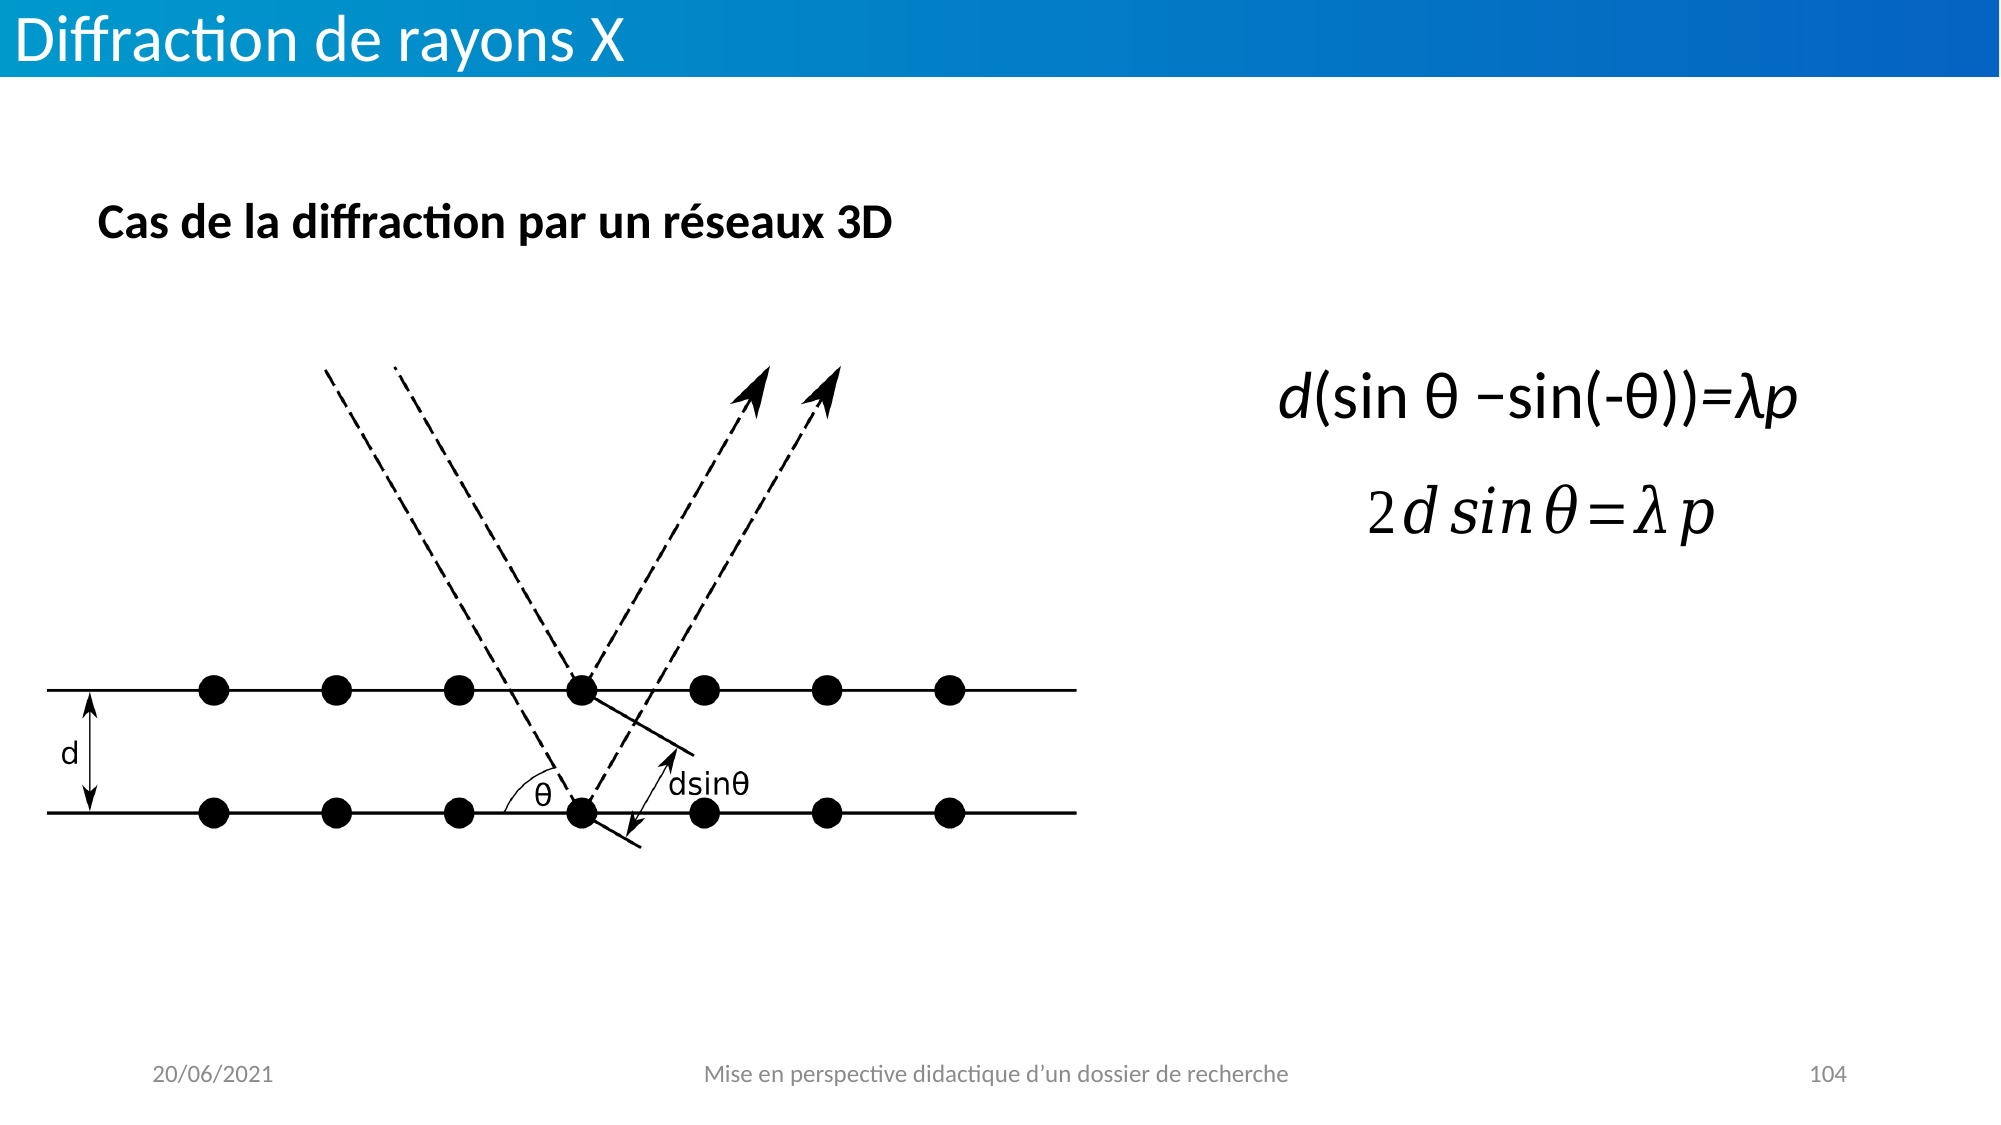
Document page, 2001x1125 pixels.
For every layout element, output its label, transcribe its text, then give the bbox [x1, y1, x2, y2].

text_box Cas de la diffraction par un réseaux 3D [83, 181, 909, 256]
slide_number 104 [1412, 1042, 1863, 1103]
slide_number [137, 1042, 588, 1103]
text_box Diffraction de rayons X [0, 0, 1539, 83]
text_box [1539, 0, 2000, 77]
picture [45, 365, 1078, 849]
footer Mise en perspective didactique d’un dossier de recherche [662, 1042, 1338, 1103]
text_box d(sin θ −sin(-θ))=λp [1263, 344, 1815, 440]
